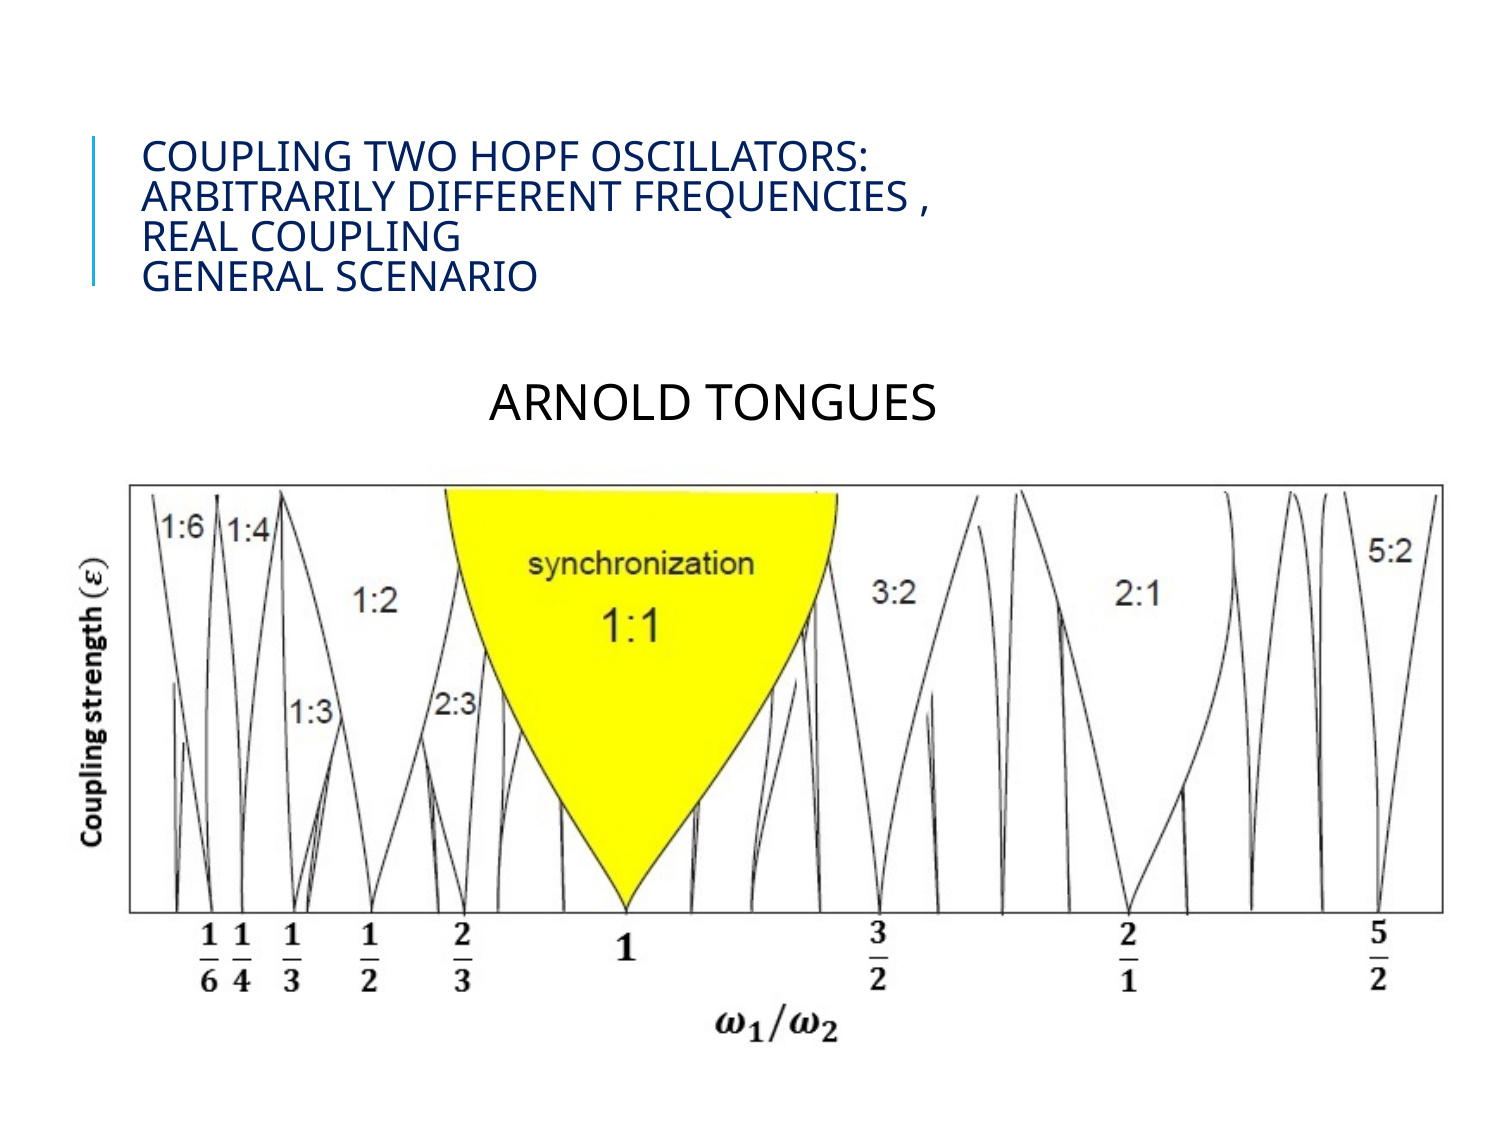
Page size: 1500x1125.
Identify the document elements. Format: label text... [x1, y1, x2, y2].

picture [69, 437, 1476, 1063]
title COUPLING TWO HOPF OSCILLATORS: ARBITRARILY DIFFERENT FREQUENCIES , REAL COUPLING GENERAL SCENARIO [126, 96, 1322, 342]
text_box ARNOLD TONGUES [474, 362, 991, 436]
